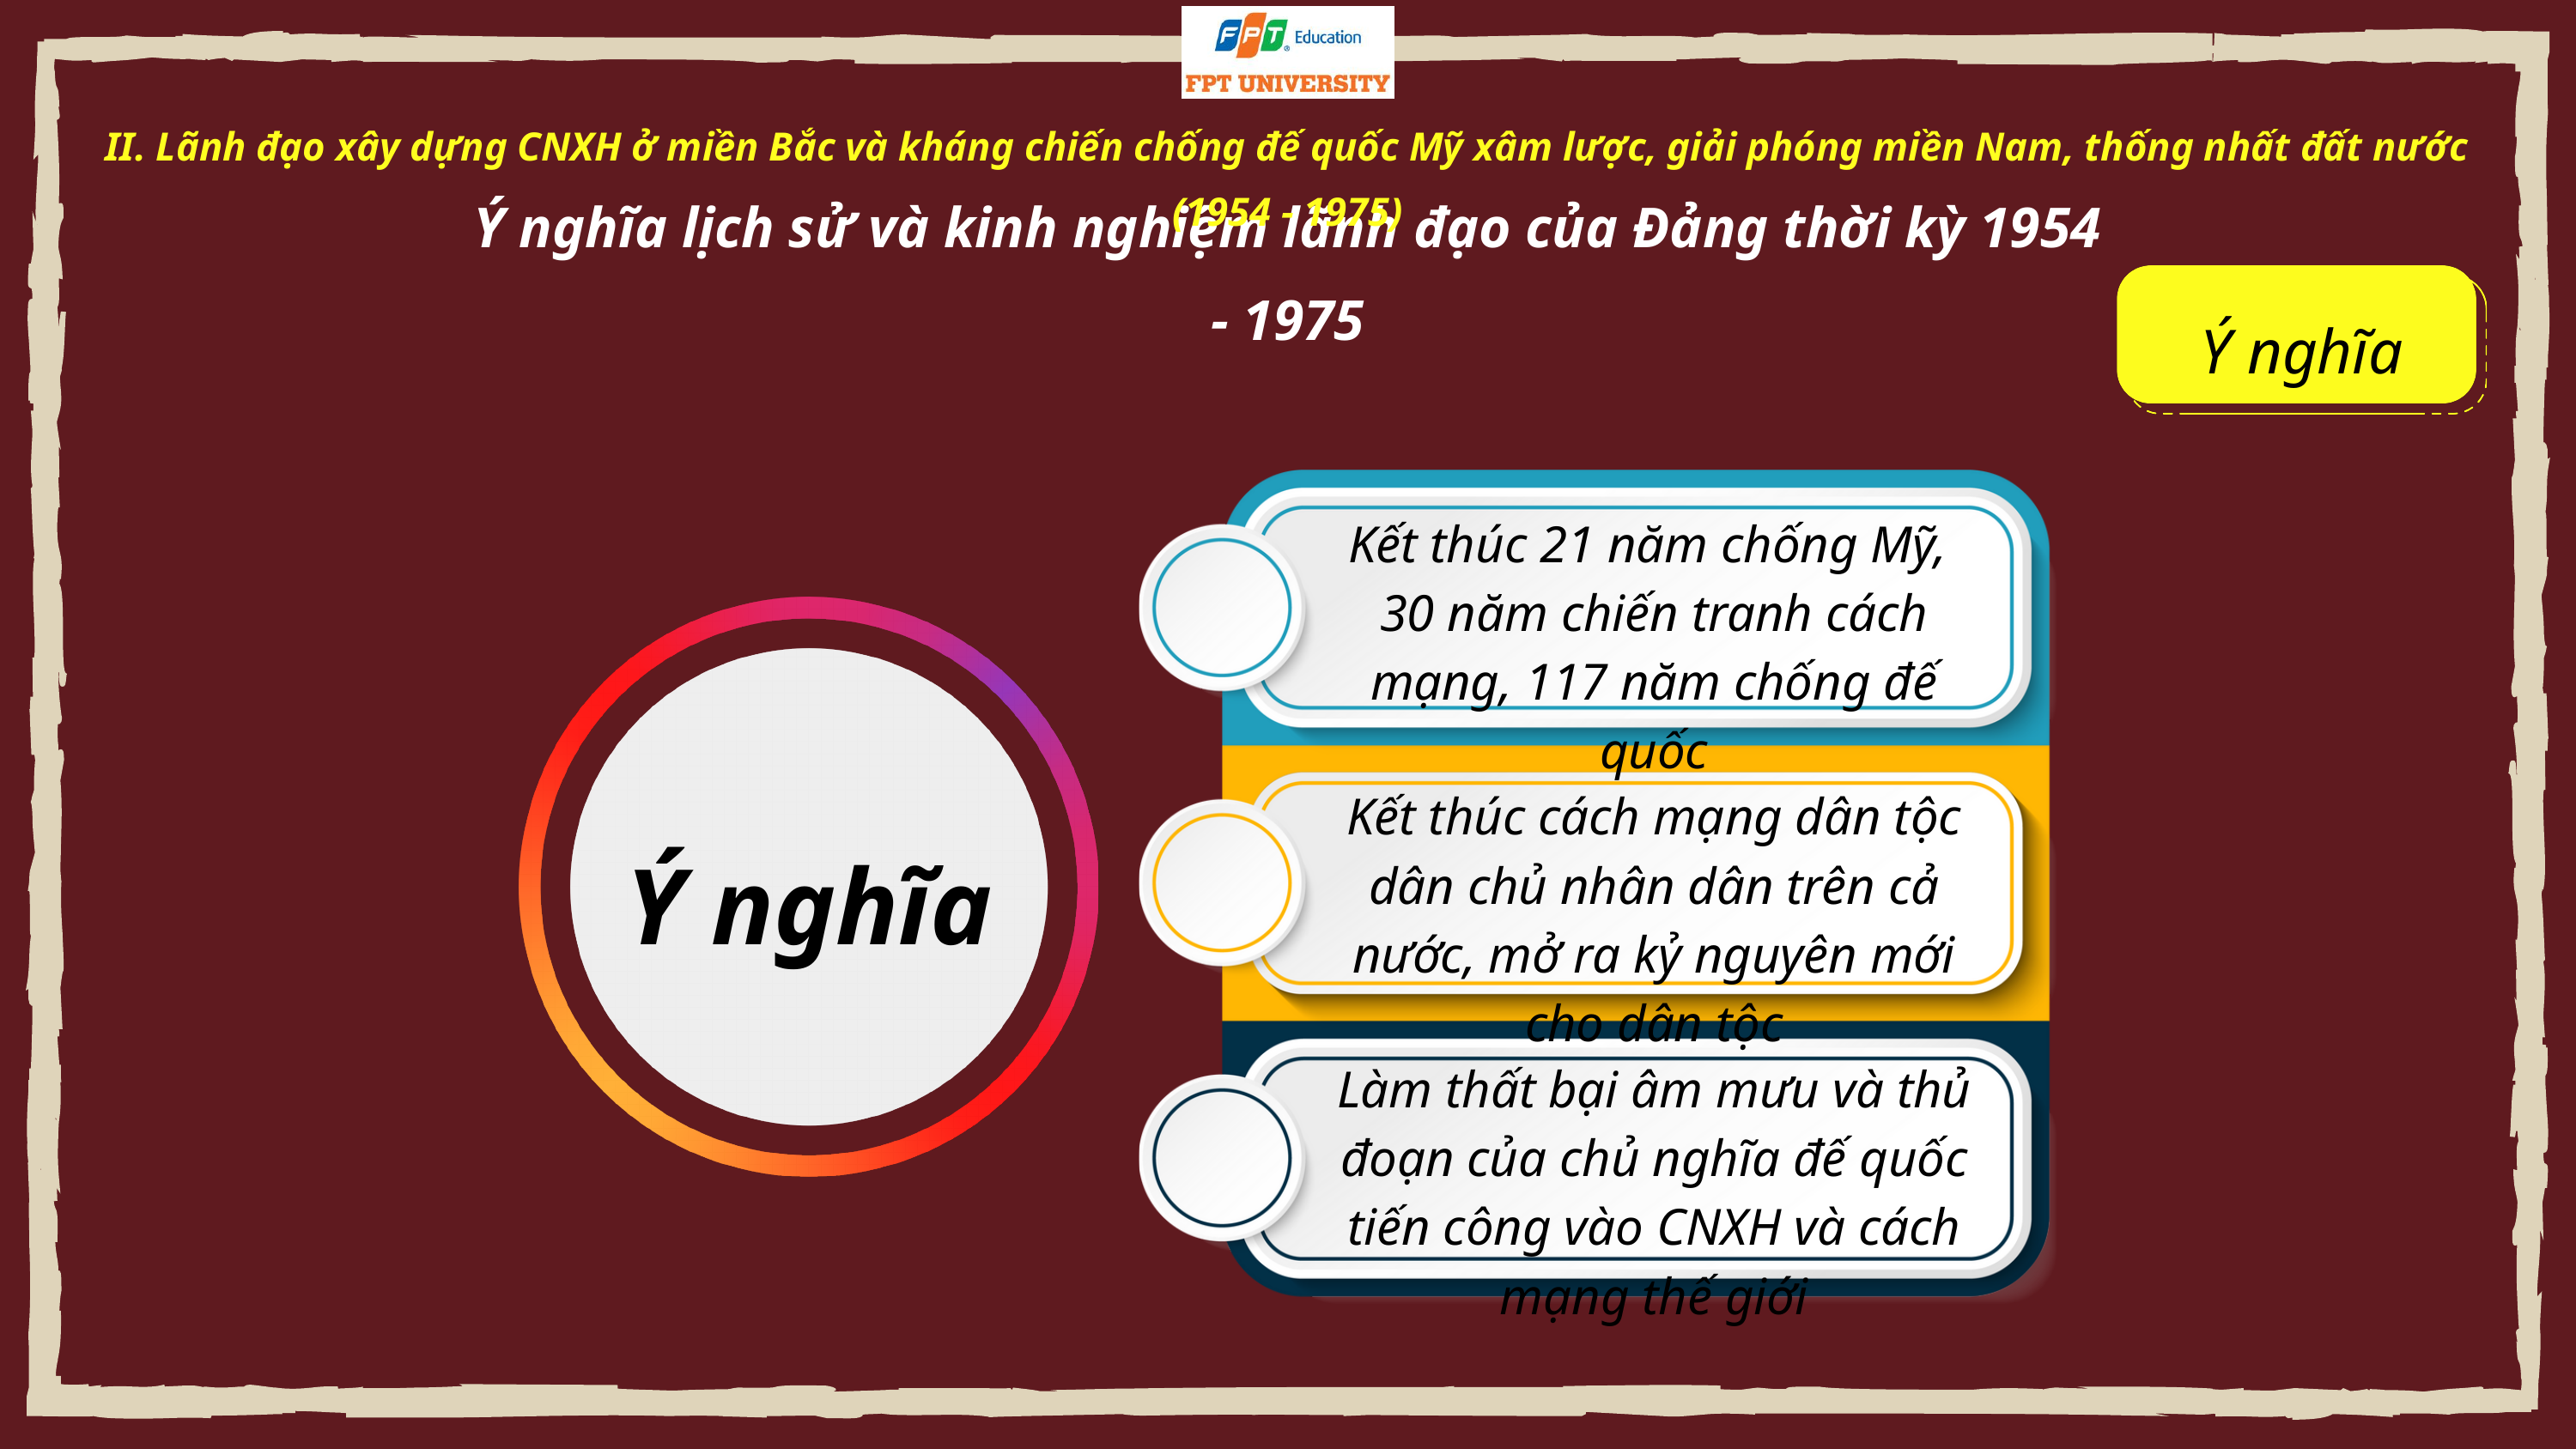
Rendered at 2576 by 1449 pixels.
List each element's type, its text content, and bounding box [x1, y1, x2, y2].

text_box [2080, 264, 2524, 415]
text_box Kết thúc 21 năm chống Mỹ, 30 năm chiến tranh cách mạng, 117 năm chống đế quốc [1321, 503, 1987, 776]
text_box Ý nghĩa lịch sử và kinh nghiệm lãnh đạo của Đảng thời kỳ 1954 - 1975 [459, 234, 2117, 352]
text_box Làm thất bại âm mưu và thủ đoạn của chủ nghĩa đế quốc tiến công vào CNXH và cách mạng thế giới [1321, 1049, 1987, 1325]
text_box Kết thúc cách mạng dân tộc dân chủ nhân dân trên cả nước, mở ra kỷ nguyên mới cho dân tộc [1321, 776, 1987, 1049]
text_box [1182, 6, 1394, 99]
text_box Ý nghĩa [433, 834, 1184, 966]
text_box [1139, 470, 2057, 1304]
text_box [519, 966, 1099, 1177]
text_box II. Lãnh đạo xây dựng CNXH ở miền Bắc và kháng chiến chống đế quốc Mỹ xâm lược, giải phóng miền Nam, thống nhất đất nước (1954 - 1975) [88, 103, 2487, 234]
text_box [519, 597, 1099, 834]
text_box [26, 28, 2550, 1420]
